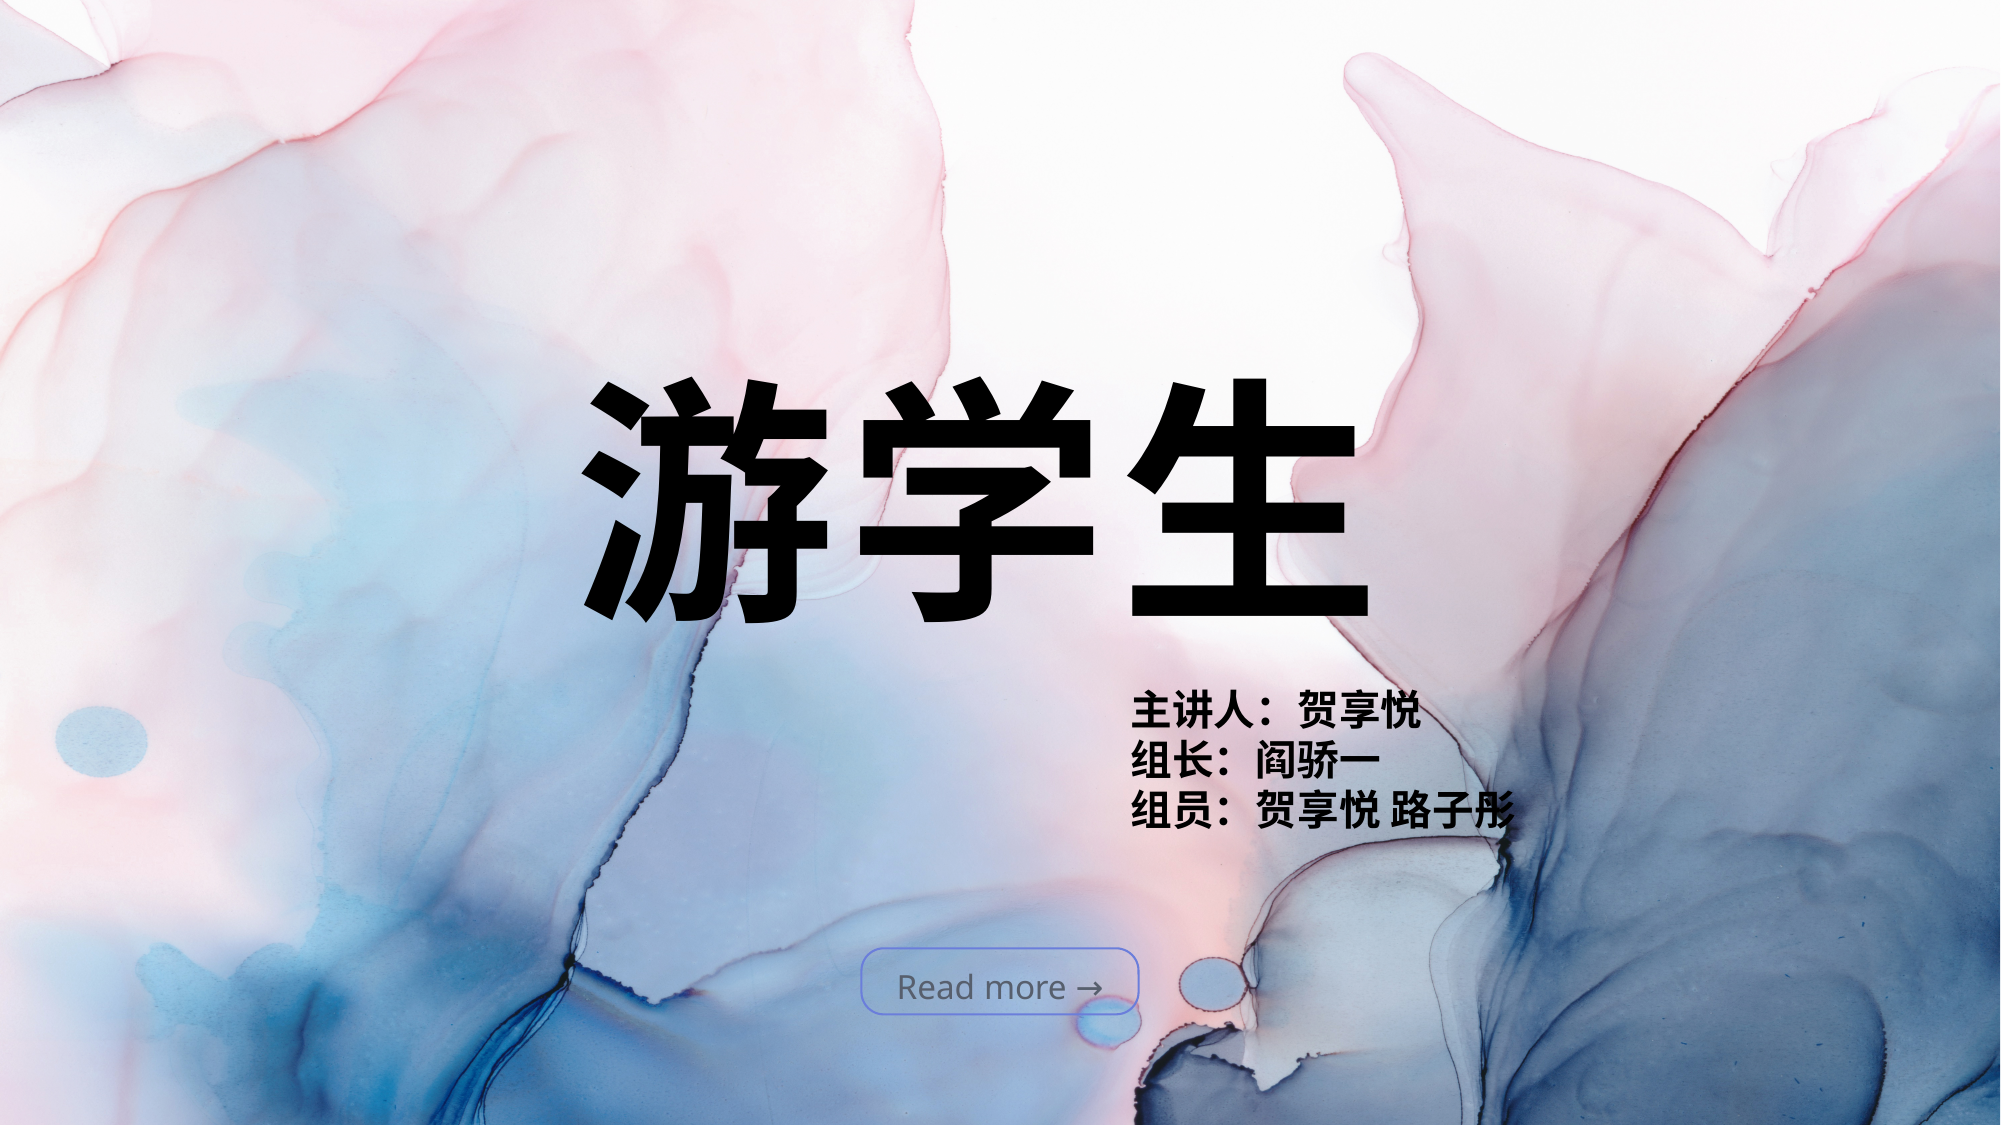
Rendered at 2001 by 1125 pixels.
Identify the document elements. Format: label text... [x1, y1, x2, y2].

text_box Read more → [874, 958, 1126, 1014]
text_box [860, 947, 1140, 1014]
text_box 游学生 [559, 332, 1396, 660]
picture [0, 0, 2001, 1125]
text_box 主讲人：贺享悦 组长：阎骄一 组员：贺享悦 路子彤 [1115, 676, 1675, 886]
